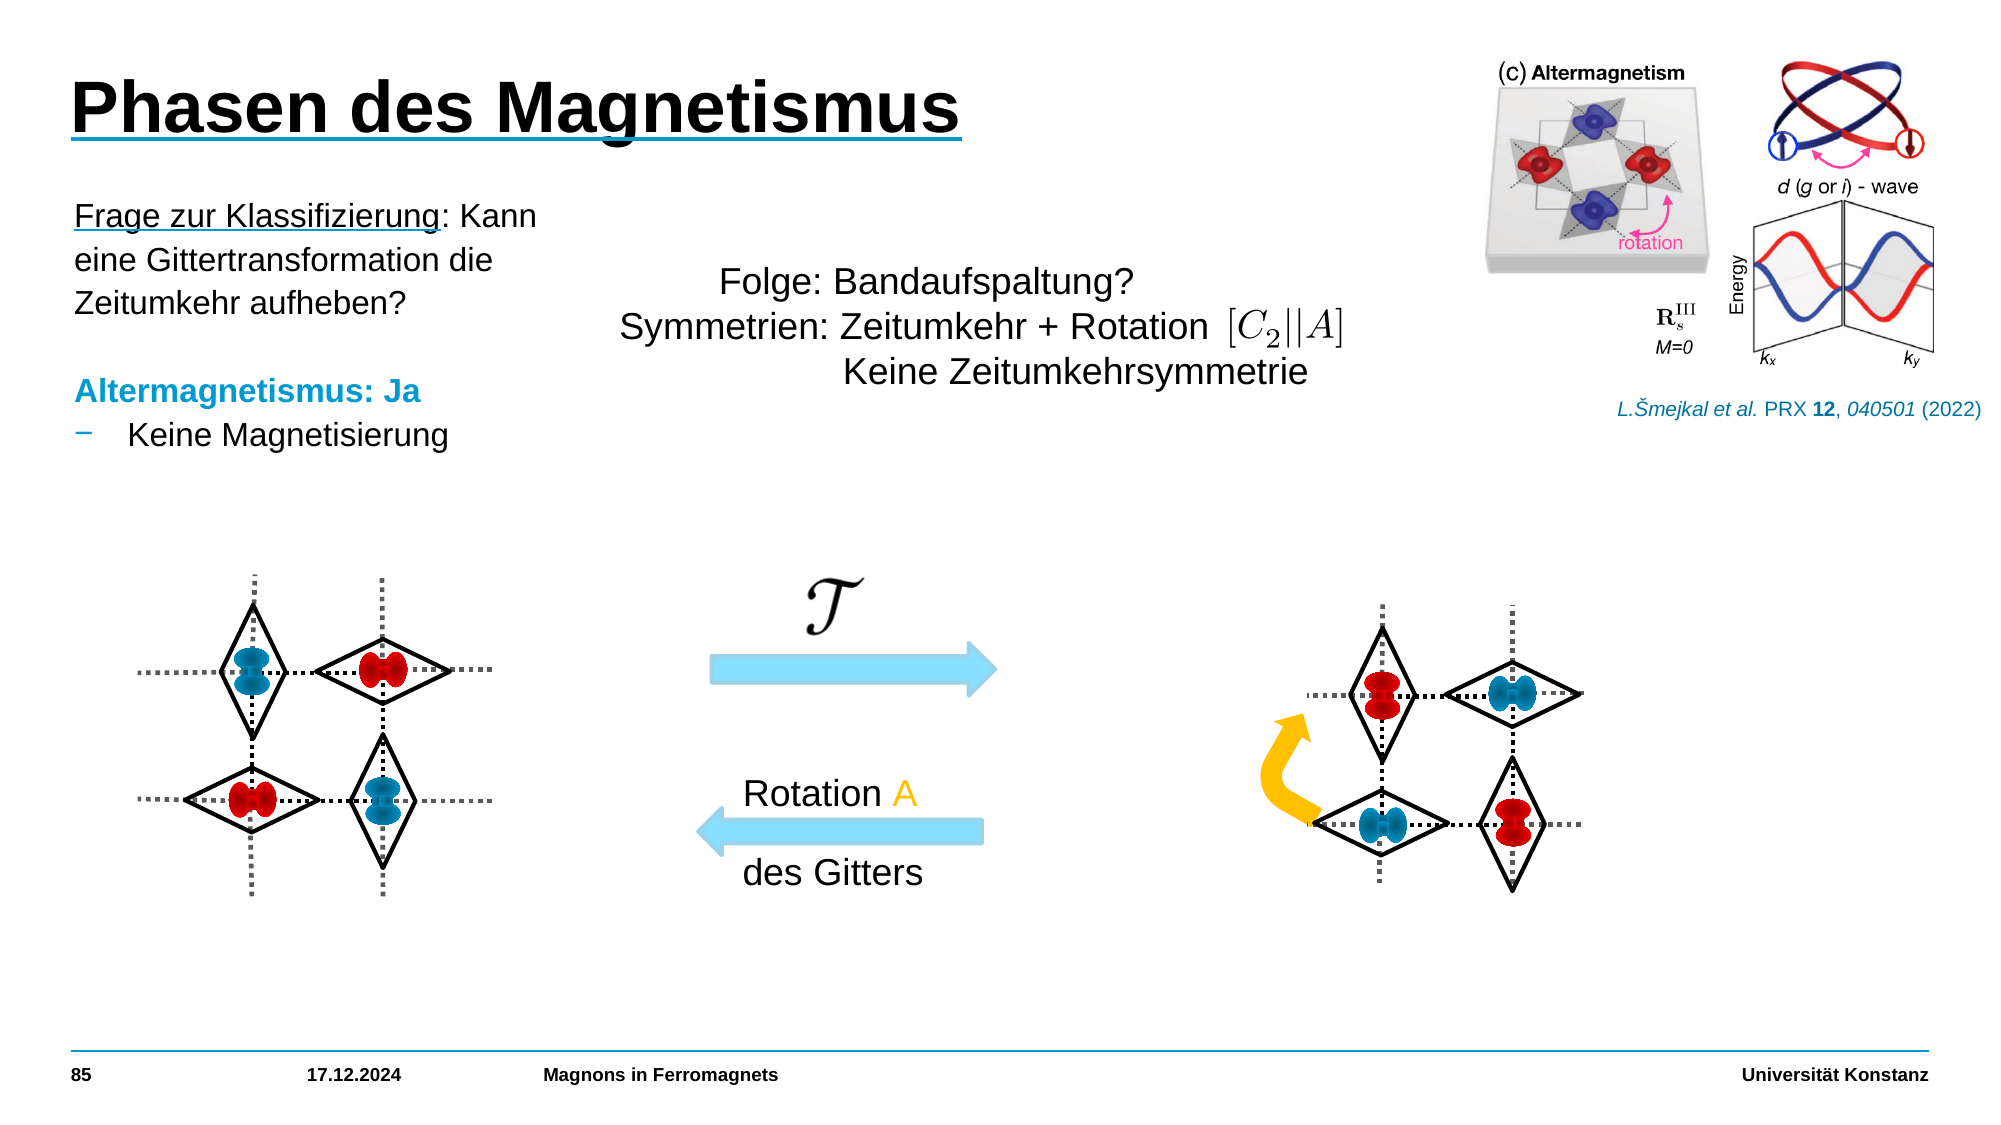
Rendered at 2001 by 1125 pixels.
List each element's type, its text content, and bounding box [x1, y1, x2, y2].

picture [1479, 61, 1951, 372]
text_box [228, 781, 277, 818]
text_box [358, 783, 407, 819]
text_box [1489, 804, 1538, 841]
text_box L.Šmejkal et al. PRX 12, 040501 (2022) [1602, 388, 1997, 428]
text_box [227, 653, 276, 690]
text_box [1359, 807, 1407, 844]
text_box [1258, 711, 1301, 824]
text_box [1306, 601, 1584, 892]
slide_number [306, 1058, 512, 1094]
slide_number 85 [70, 1058, 276, 1094]
text_box Rotation A [729, 761, 932, 822]
picture [793, 558, 873, 645]
text_box [696, 805, 984, 857]
text_box [709, 641, 998, 698]
text_box des Gitters [727, 840, 939, 901]
text_box Symmetrien: Zeitumkehr + Rotation Keine Zeitumkehrsymmetrie [454, 295, 1385, 400]
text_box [1358, 677, 1407, 714]
text_box Folge: Bandaufspaltung? [704, 249, 1150, 295]
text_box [137, 574, 493, 897]
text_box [359, 651, 407, 688]
picture [1222, 300, 1348, 354]
list Frage zur Klassifizierung: Kann eine Gittertransformation die Zeitumkehr aufheben? Altermagnetismus: Ja Keine Magnetisierung [74, 232, 598, 946]
footer Magnons in Ferromagnets [543, 1058, 1489, 1094]
title Phasen des Magnetismus [70, 66, 1457, 232]
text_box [1488, 675, 1537, 712]
